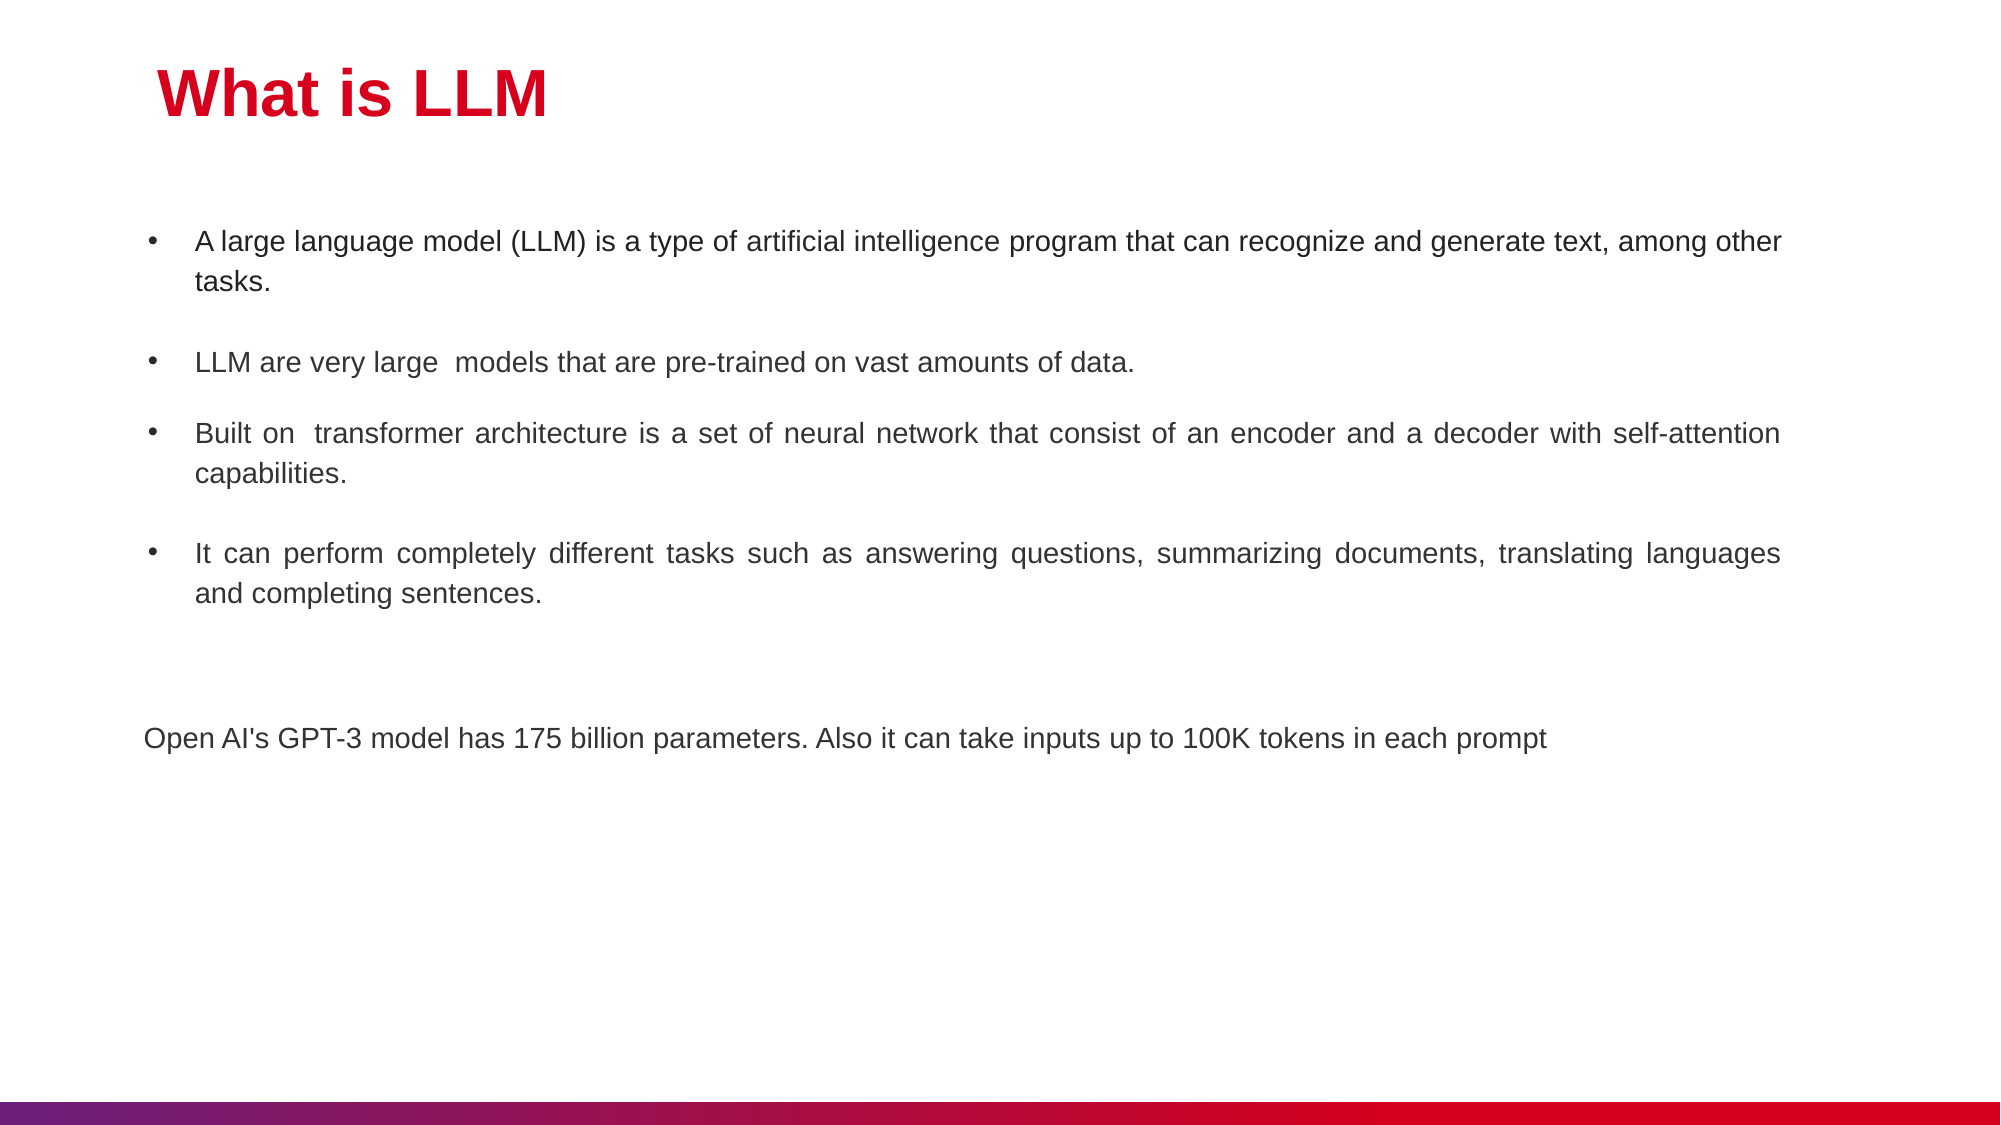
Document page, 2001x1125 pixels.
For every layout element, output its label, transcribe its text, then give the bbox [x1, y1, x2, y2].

title What is LLM [142, 51, 1831, 141]
list A large language model (LLM) is a type of artificial intelligence program that can recognize and generate text, among other tasks. LLM are very large models that are pre-trained on vast amounts of data. Built on transformer architecture is a set of neural network that consist of an encoder and a decoder with self-attention capabilities. It can perform completely different tasks such as answering questions, summarizing documents, translating languages and completing sentences. Open AI's GPT-3 model has 175 billion parameters. Also it can take inputs up to 100K tokens in each prompt [109, 103, 1799, 863]
